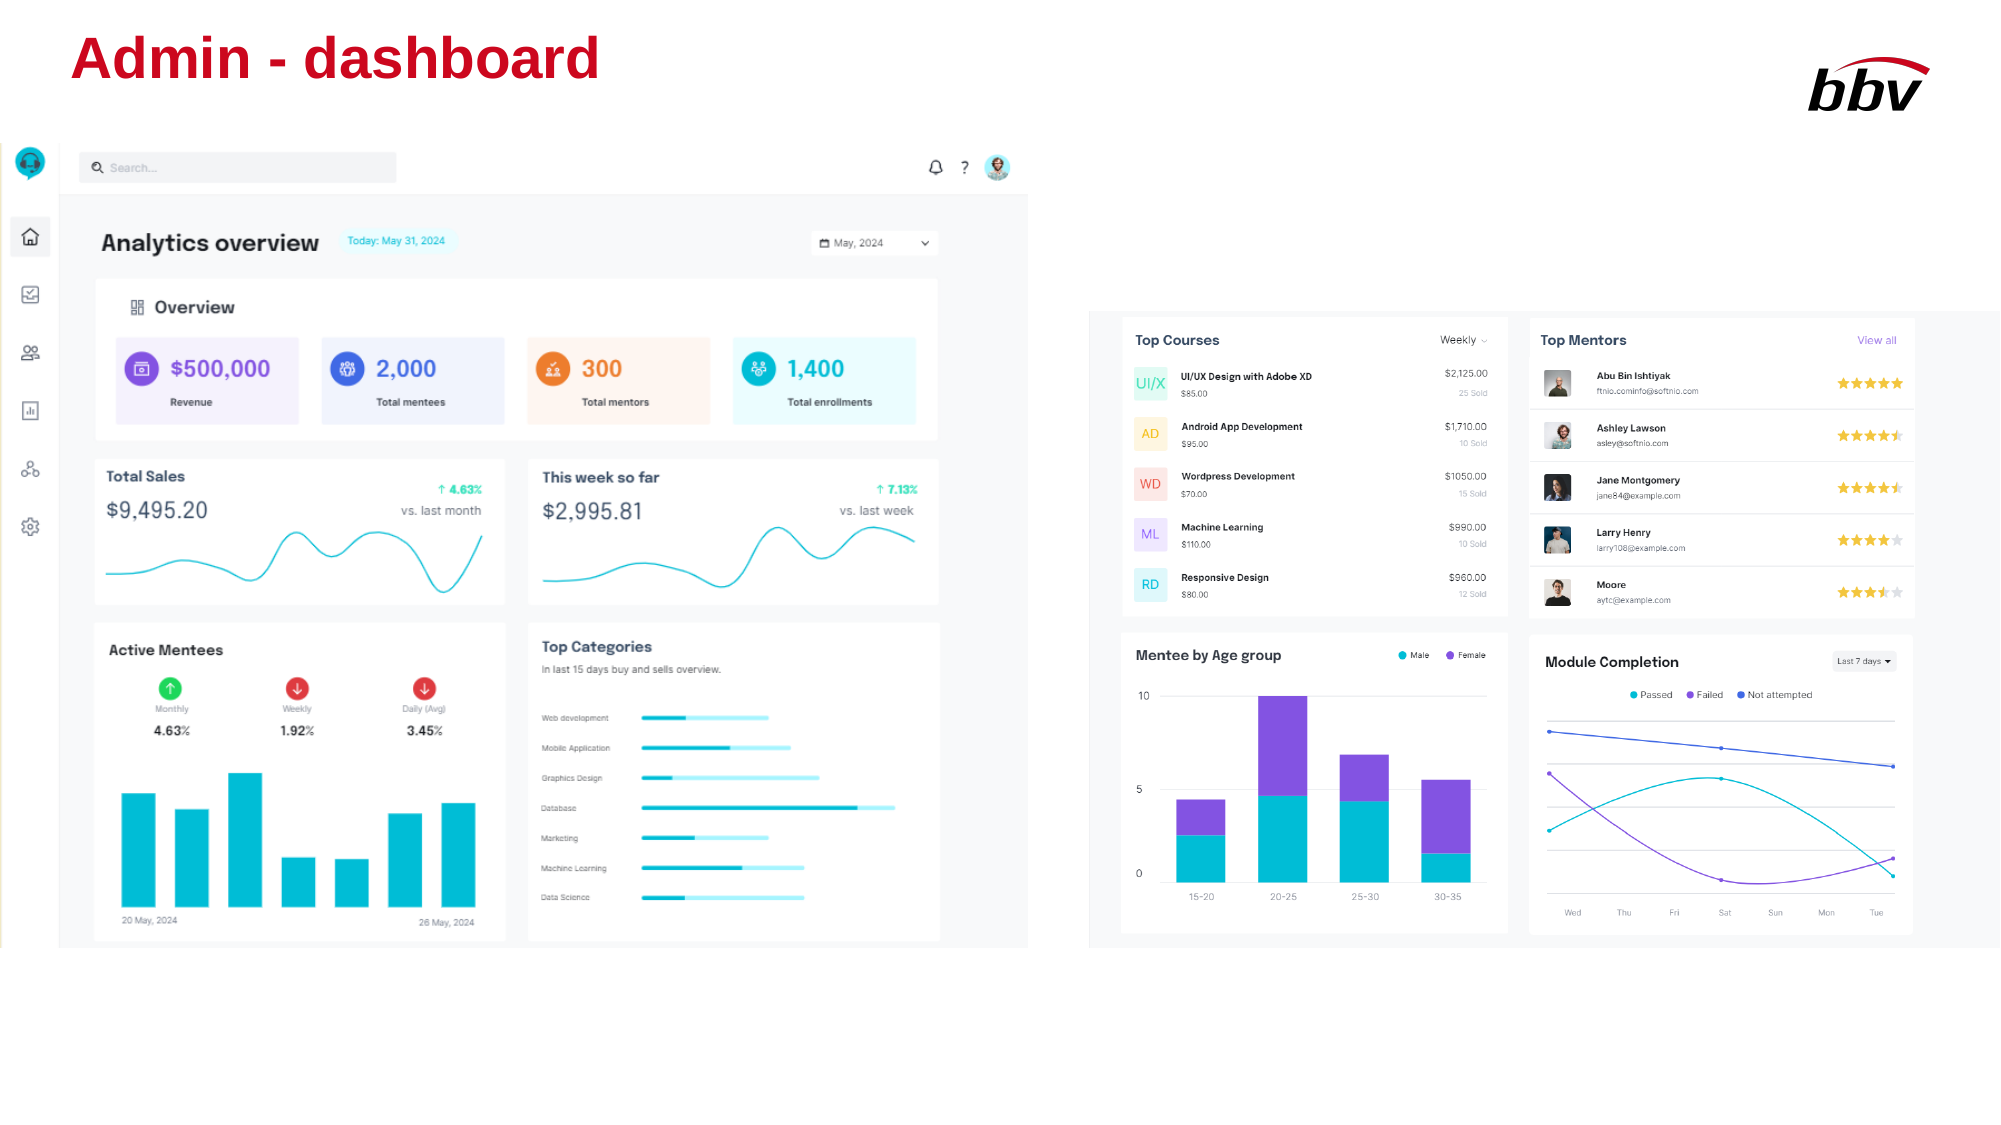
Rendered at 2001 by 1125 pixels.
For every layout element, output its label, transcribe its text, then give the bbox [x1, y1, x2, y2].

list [0, 142, 1028, 949]
title Admin - dashboard [70, 0, 1666, 181]
picture [1035, 311, 2000, 949]
picture [1808, 57, 1930, 111]
